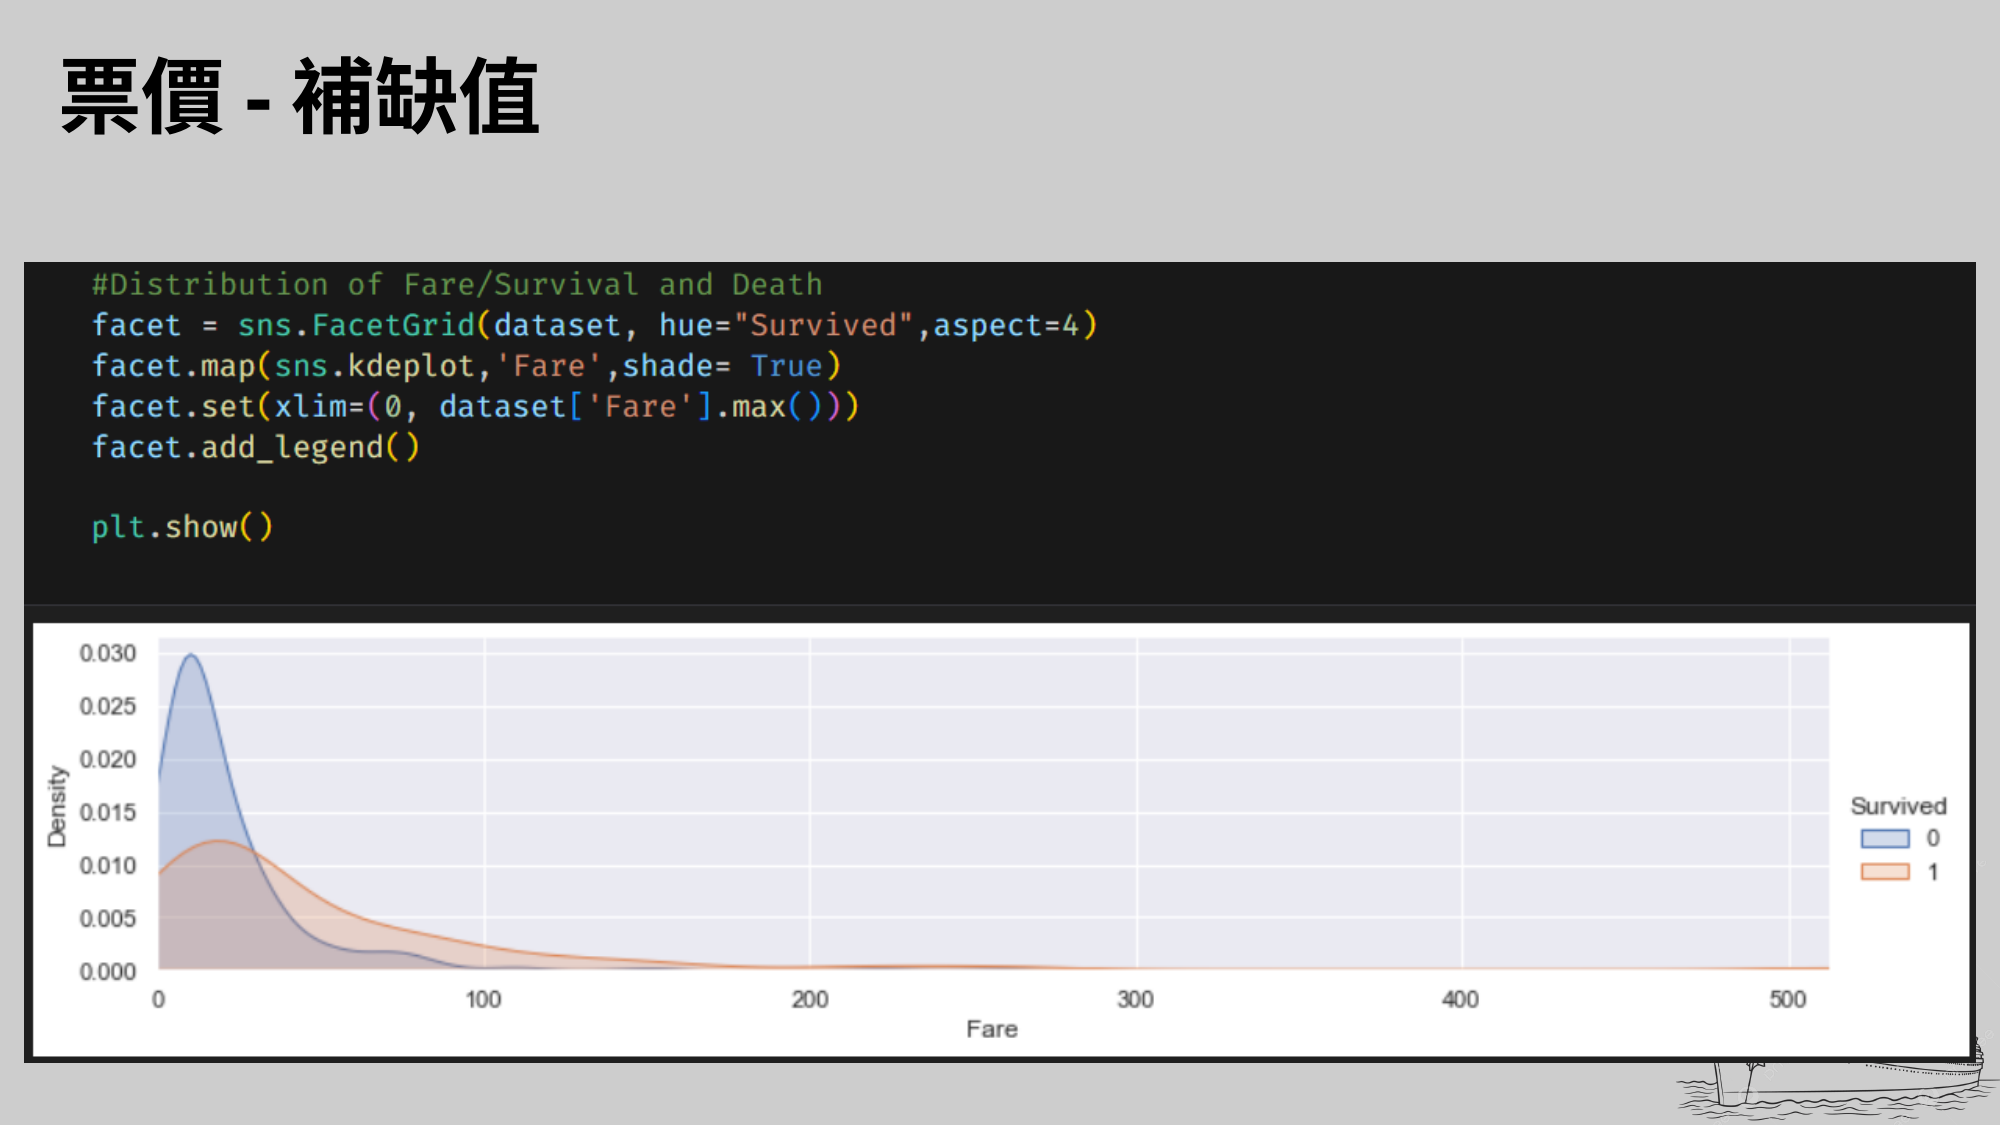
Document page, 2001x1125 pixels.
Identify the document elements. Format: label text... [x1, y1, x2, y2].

title 票價-補缺值 [43, 32, 1000, 154]
picture [24, 262, 2000, 1125]
